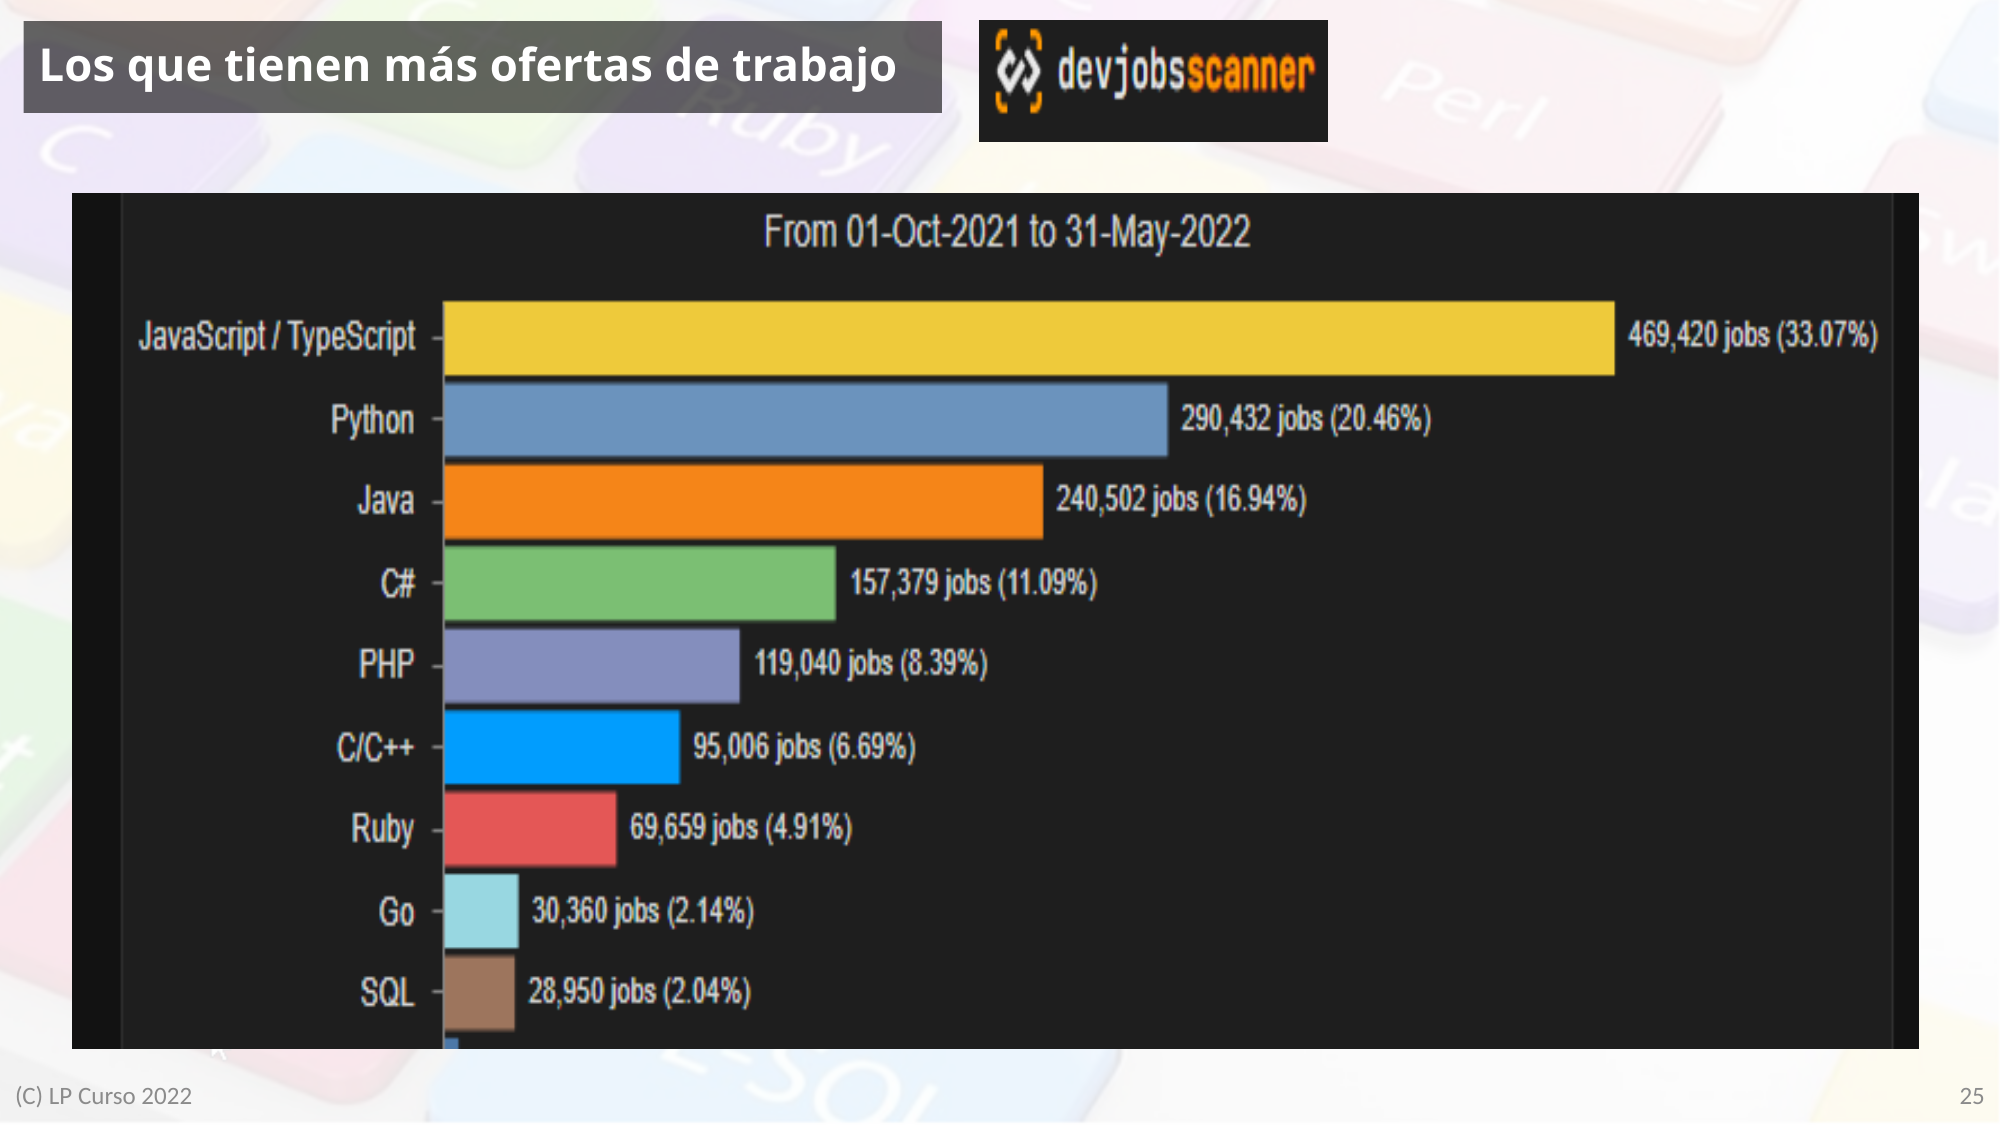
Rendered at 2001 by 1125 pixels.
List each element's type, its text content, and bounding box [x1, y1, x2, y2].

slide_number 25 [1550, 1065, 2000, 1125]
picture [72, 193, 1919, 1049]
picture [979, 20, 1328, 142]
footer (C) LP Curso 2022 [0, 1065, 675, 1125]
title Los que tienen más ofertas de trabajo [23, 21, 942, 113]
